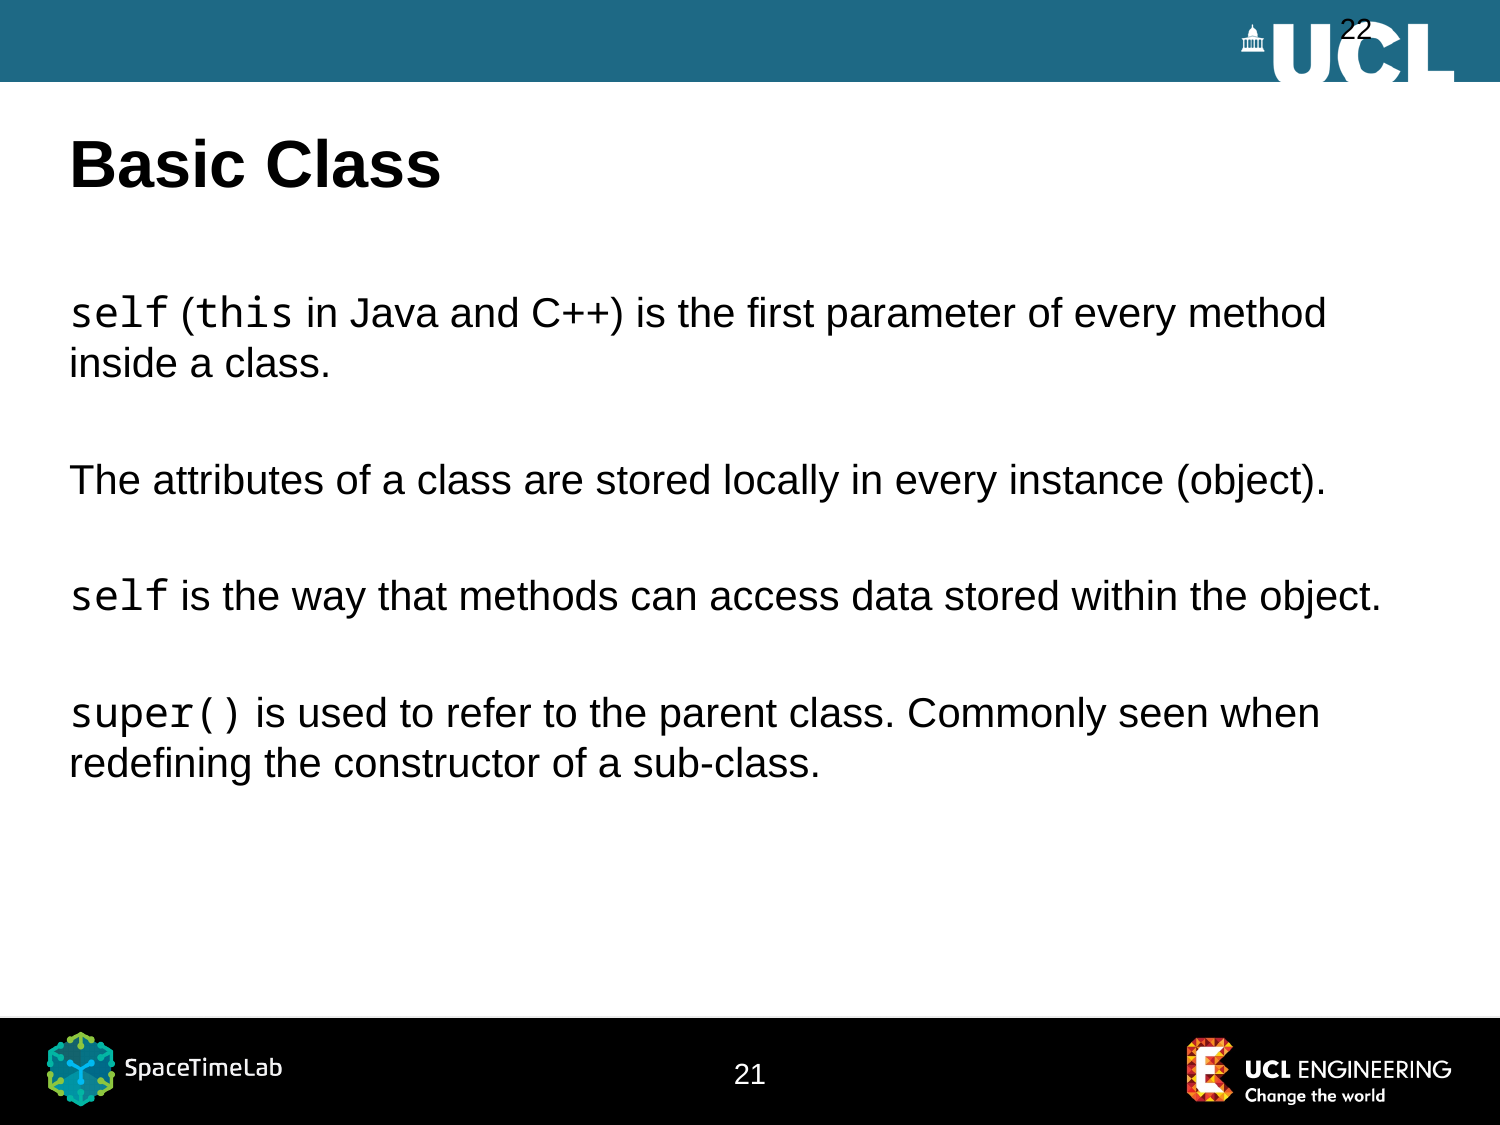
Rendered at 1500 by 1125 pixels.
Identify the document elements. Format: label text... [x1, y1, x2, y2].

title Basic Class [54, 113, 1447, 197]
picture [0, 990, 1500, 1125]
footer 21 [496, 1042, 1004, 1103]
slide_number 21 [1325, 3, 1500, 57]
list self (this in Java and C++) is the first parameter of every method inside a class. The attributes of a class are stored locally in every instance (object). self is the way that methods can access data stored within the object. super() is used to refer to the parent class. Commonly seen when redefining the constructor of a sub-class. [54, 219, 1447, 988]
